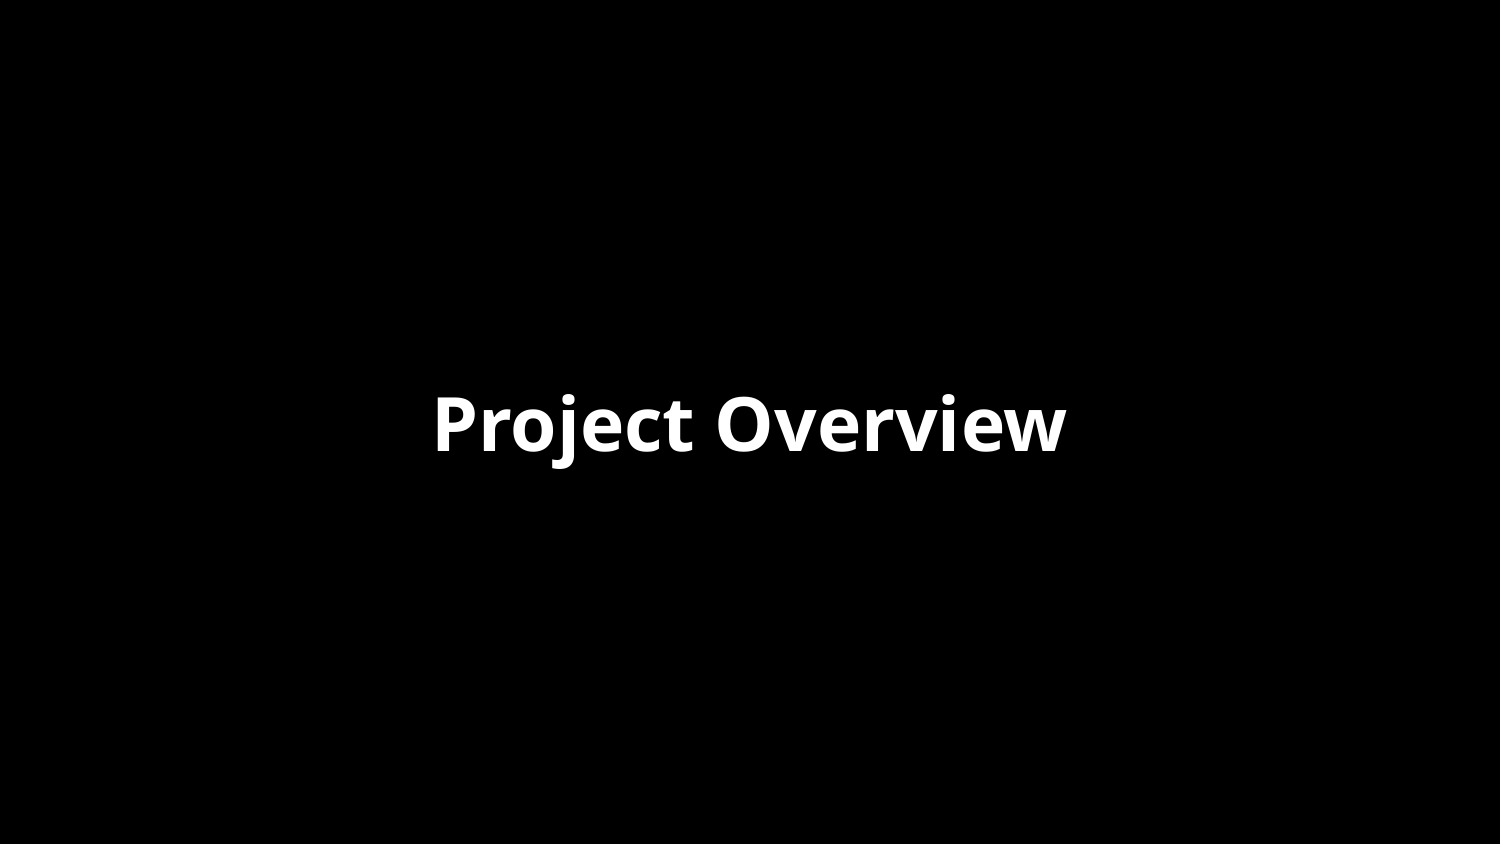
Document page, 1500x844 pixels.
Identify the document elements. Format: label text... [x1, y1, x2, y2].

title Project Overview [51, 352, 1449, 491]
